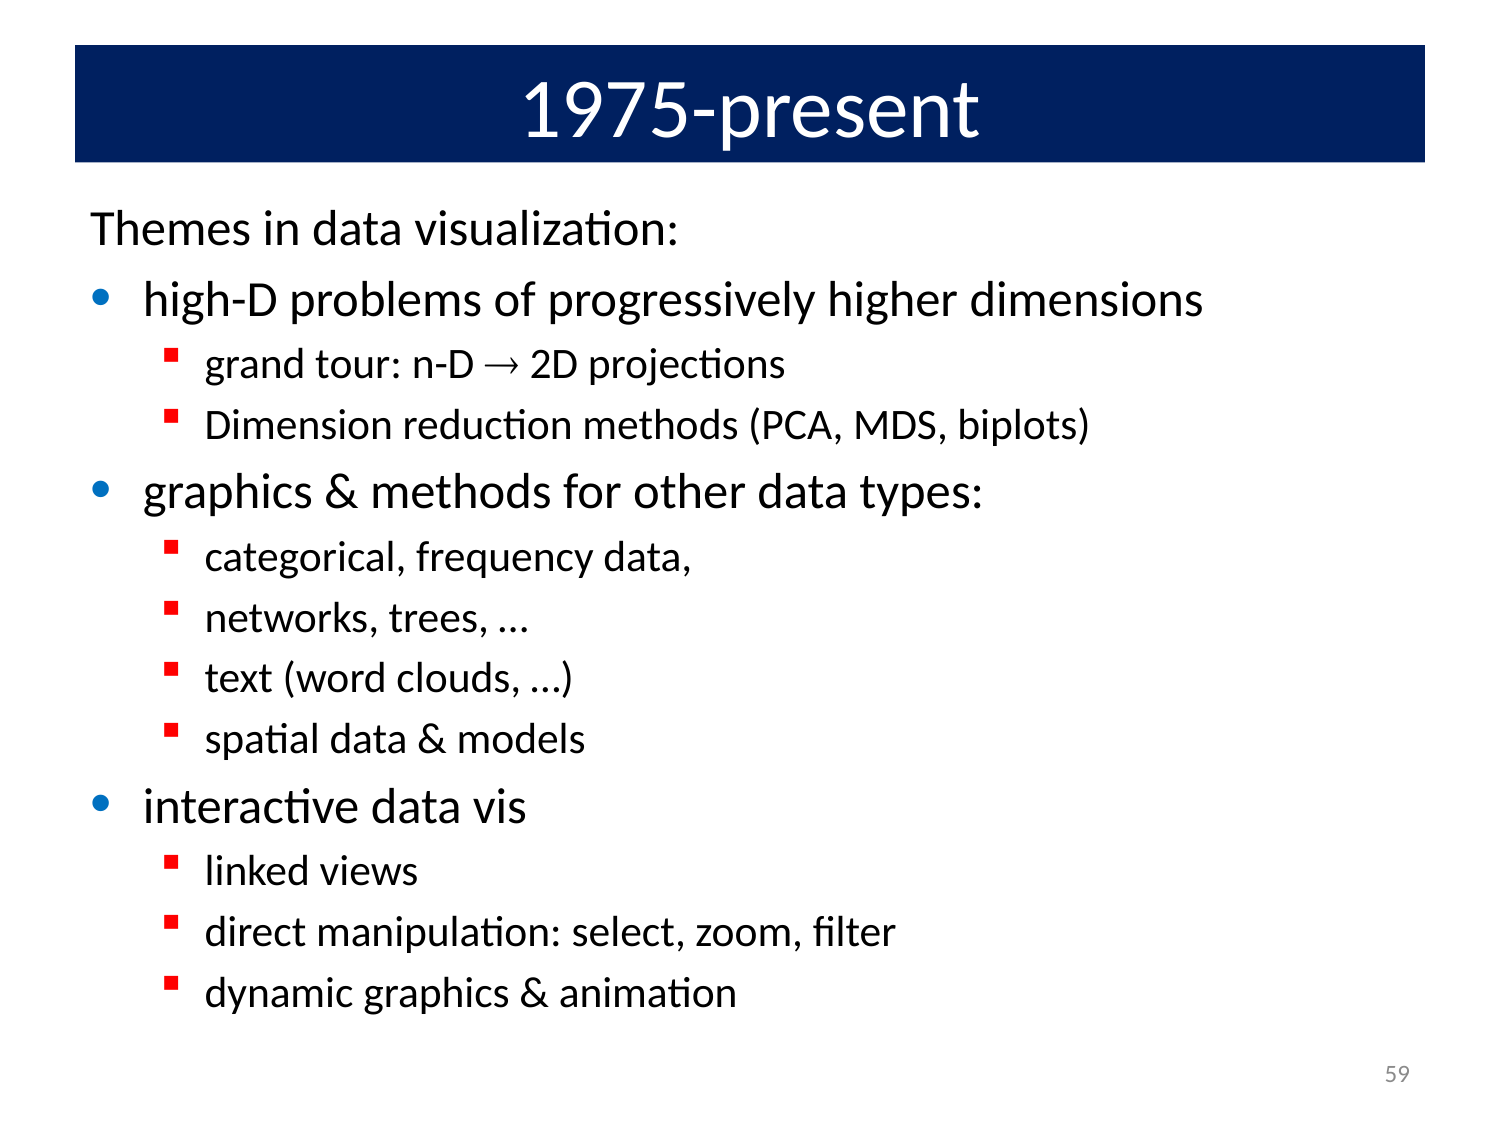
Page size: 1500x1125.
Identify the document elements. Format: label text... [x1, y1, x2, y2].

title 1975-present [75, 45, 1425, 163]
slide_number 59 [1074, 1042, 1425, 1103]
list Themes in data visualization: high-D problems of progressively higher dimensions grand tour: n-D  2D projections Dimension reduction methods (PCA, MDS, biplots) graphics & methods for other data types: categorical, frequency data, networks, trees, … text (word clouds, …) spatial data & models interactive data vis linked views direct manipulation: select, zoom, filter dynamic graphics & animation [75, 187, 1425, 1025]
